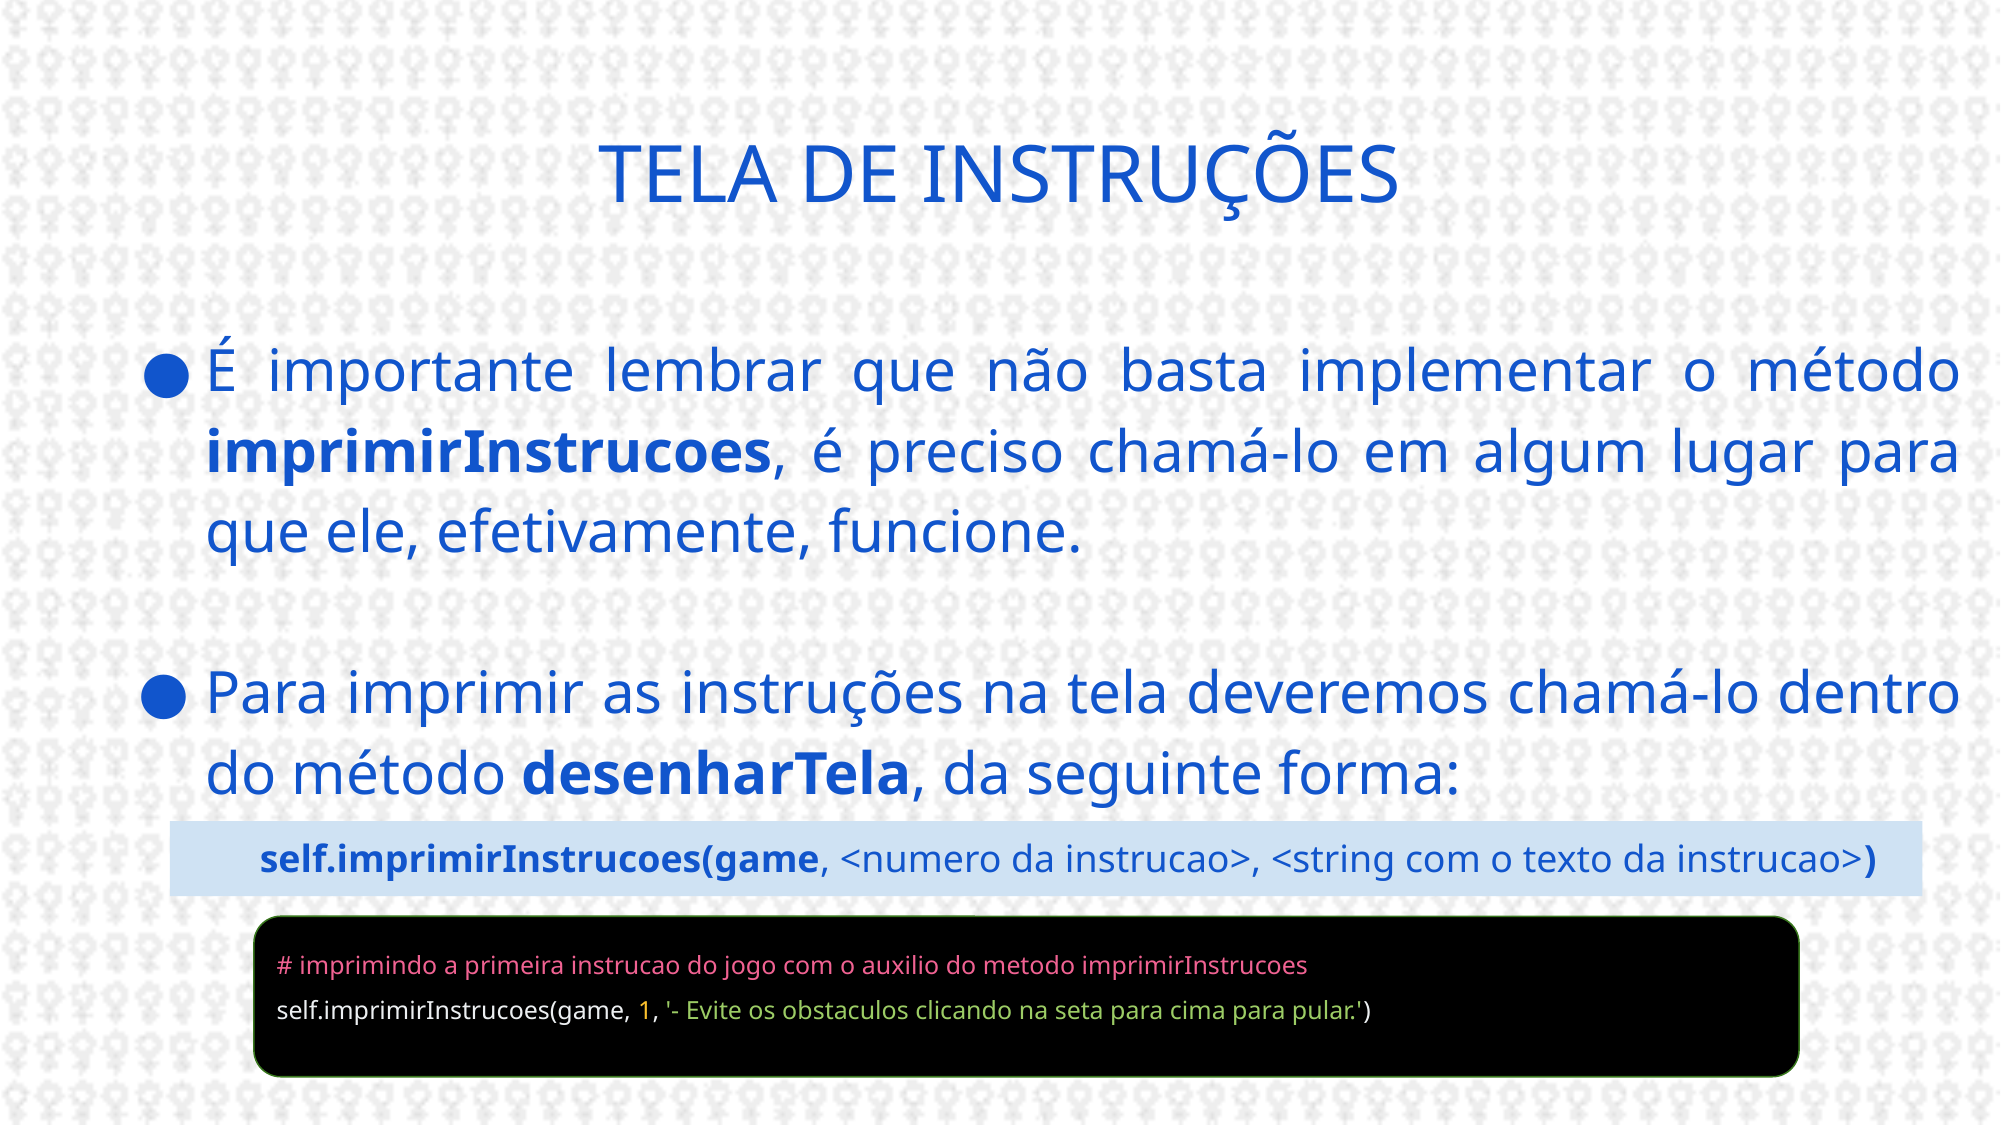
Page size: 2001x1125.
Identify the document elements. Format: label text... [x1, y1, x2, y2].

list self.imprimirInstrucoes(game, <numero da instrucao>, <string com o texto da instrucao>) [169, 821, 1923, 897]
title TELA DE INSTRUÇÕES [0, 107, 2000, 228]
text_box # imprimindo a primeira instrucao do jogo com o auxilio do metodo imprimirInstrucoes self.imprimirInstrucoes(game, 1, '- Evite os obstaculos clicando na seta para cima para pular.') [253, 916, 1800, 1077]
picture [0, 0, 2001, 1125]
text_box É importante lembrar que não basta implementar o método imprimirInstrucoes, é preciso chamá-lo em algum lugar para que ele, efetivamente, funcione. Para imprimir as instruções na tela deveremos chamá-lo dentro do método desenharTela, da seguinte forma: [115, 315, 1977, 862]
